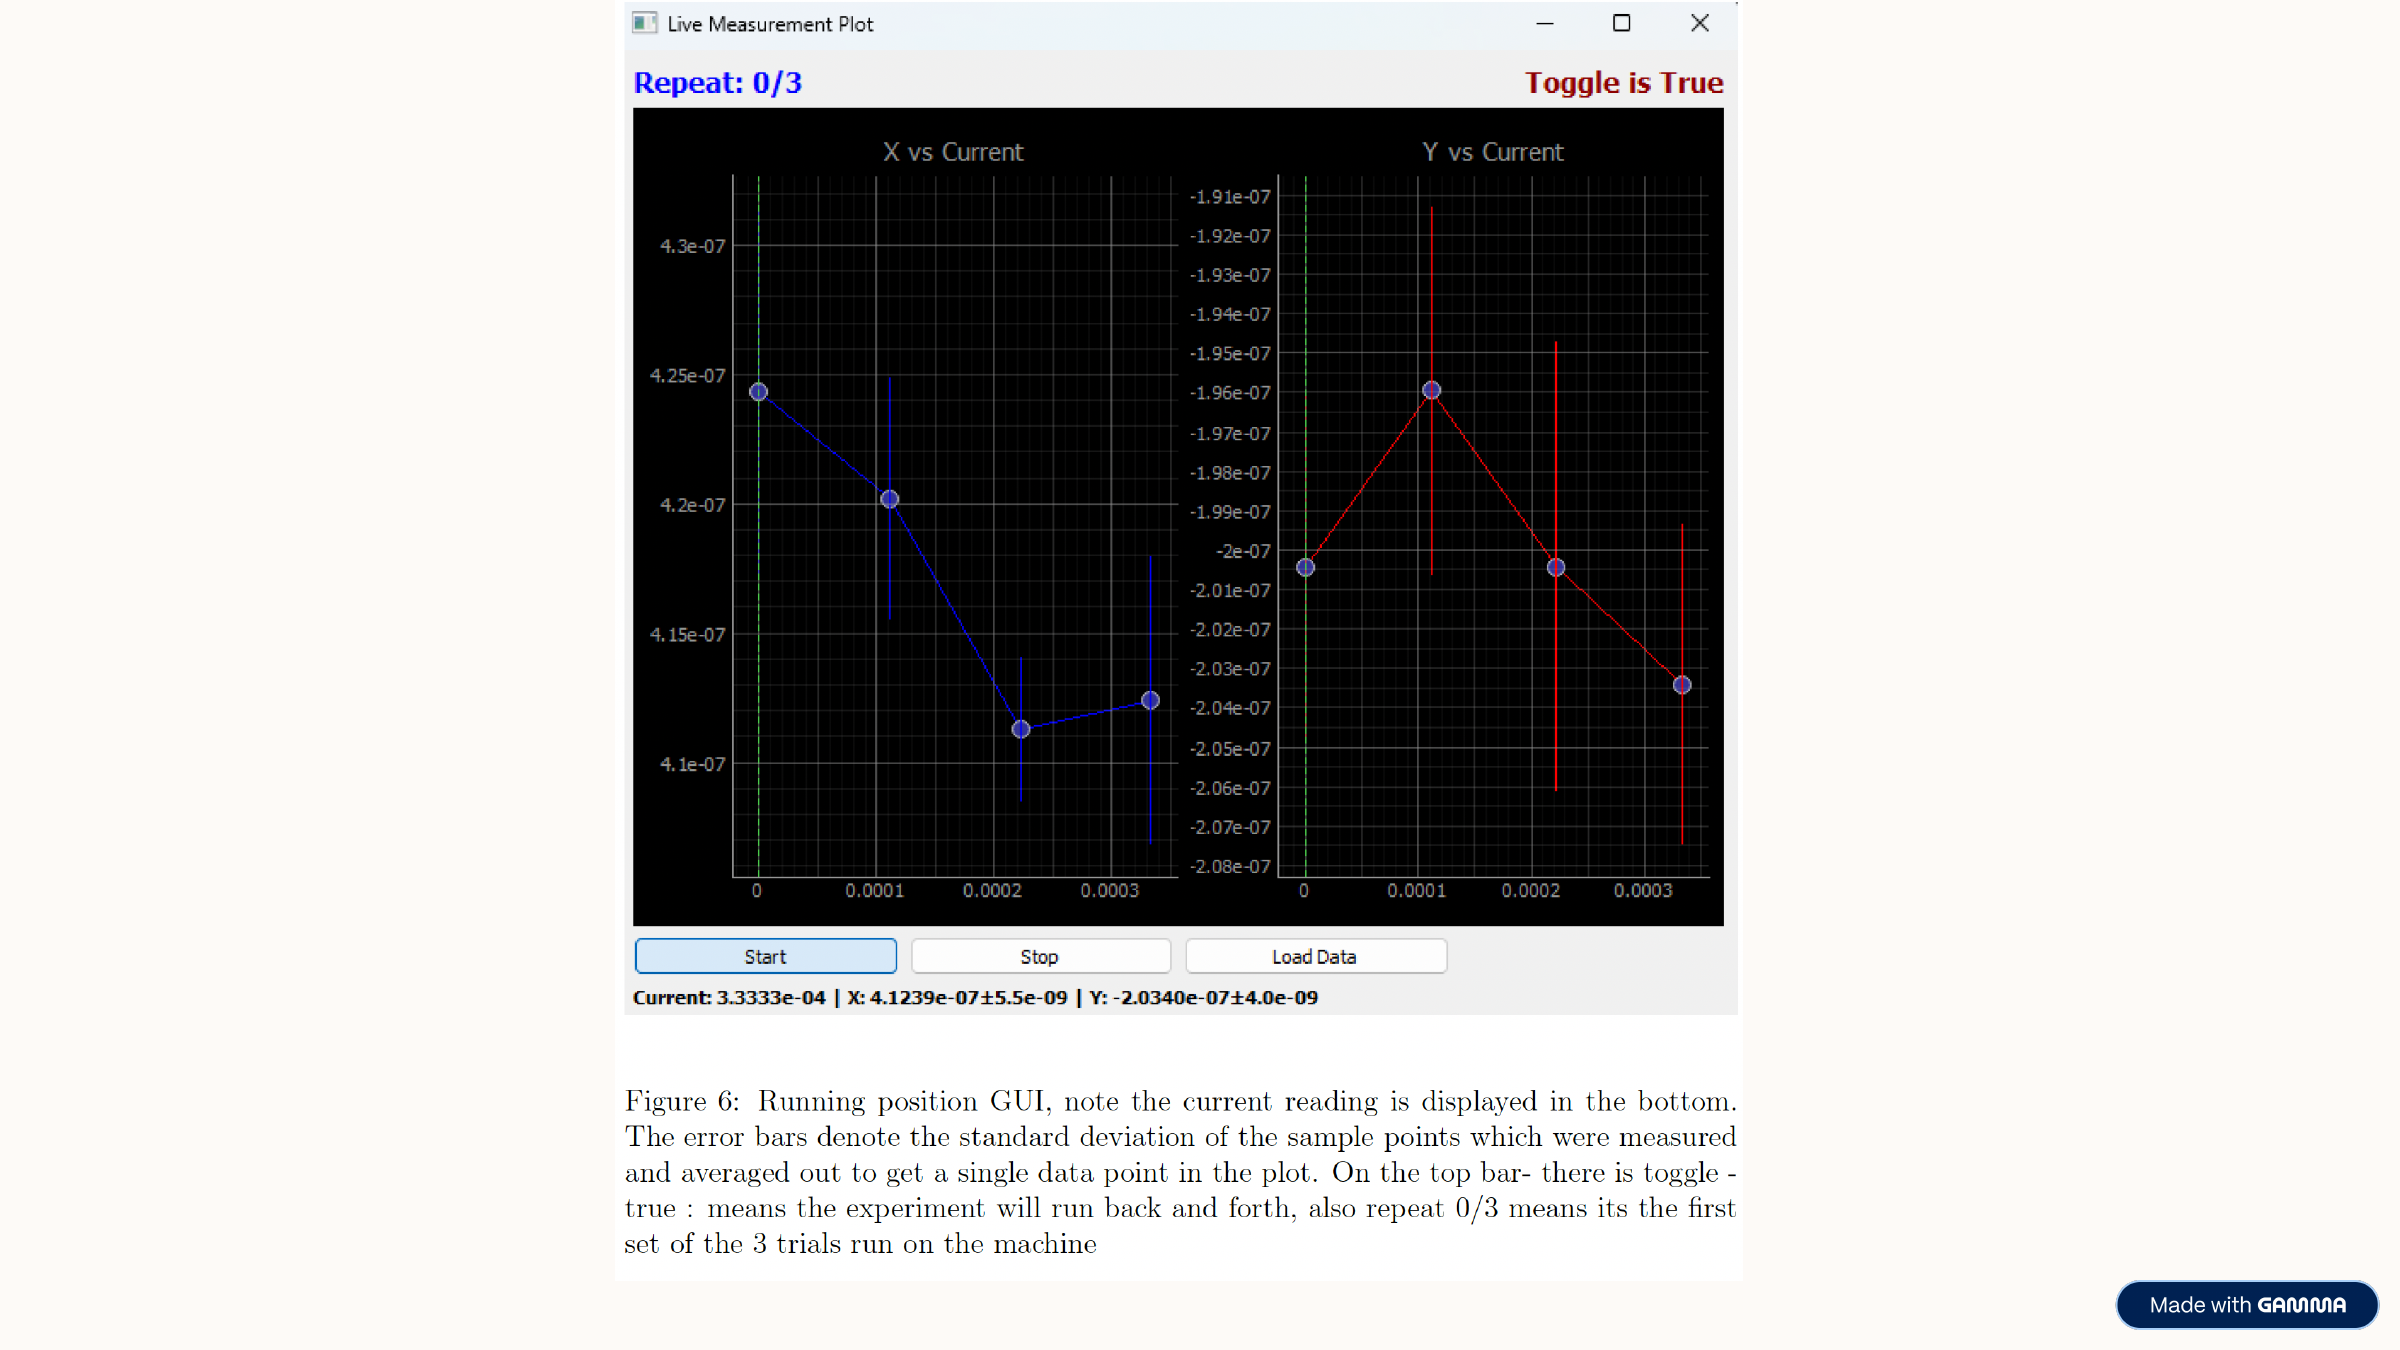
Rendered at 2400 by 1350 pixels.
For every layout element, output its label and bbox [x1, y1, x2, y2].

picture [615, 0, 1743, 1281]
picture [2106, 1271, 2389, 1339]
